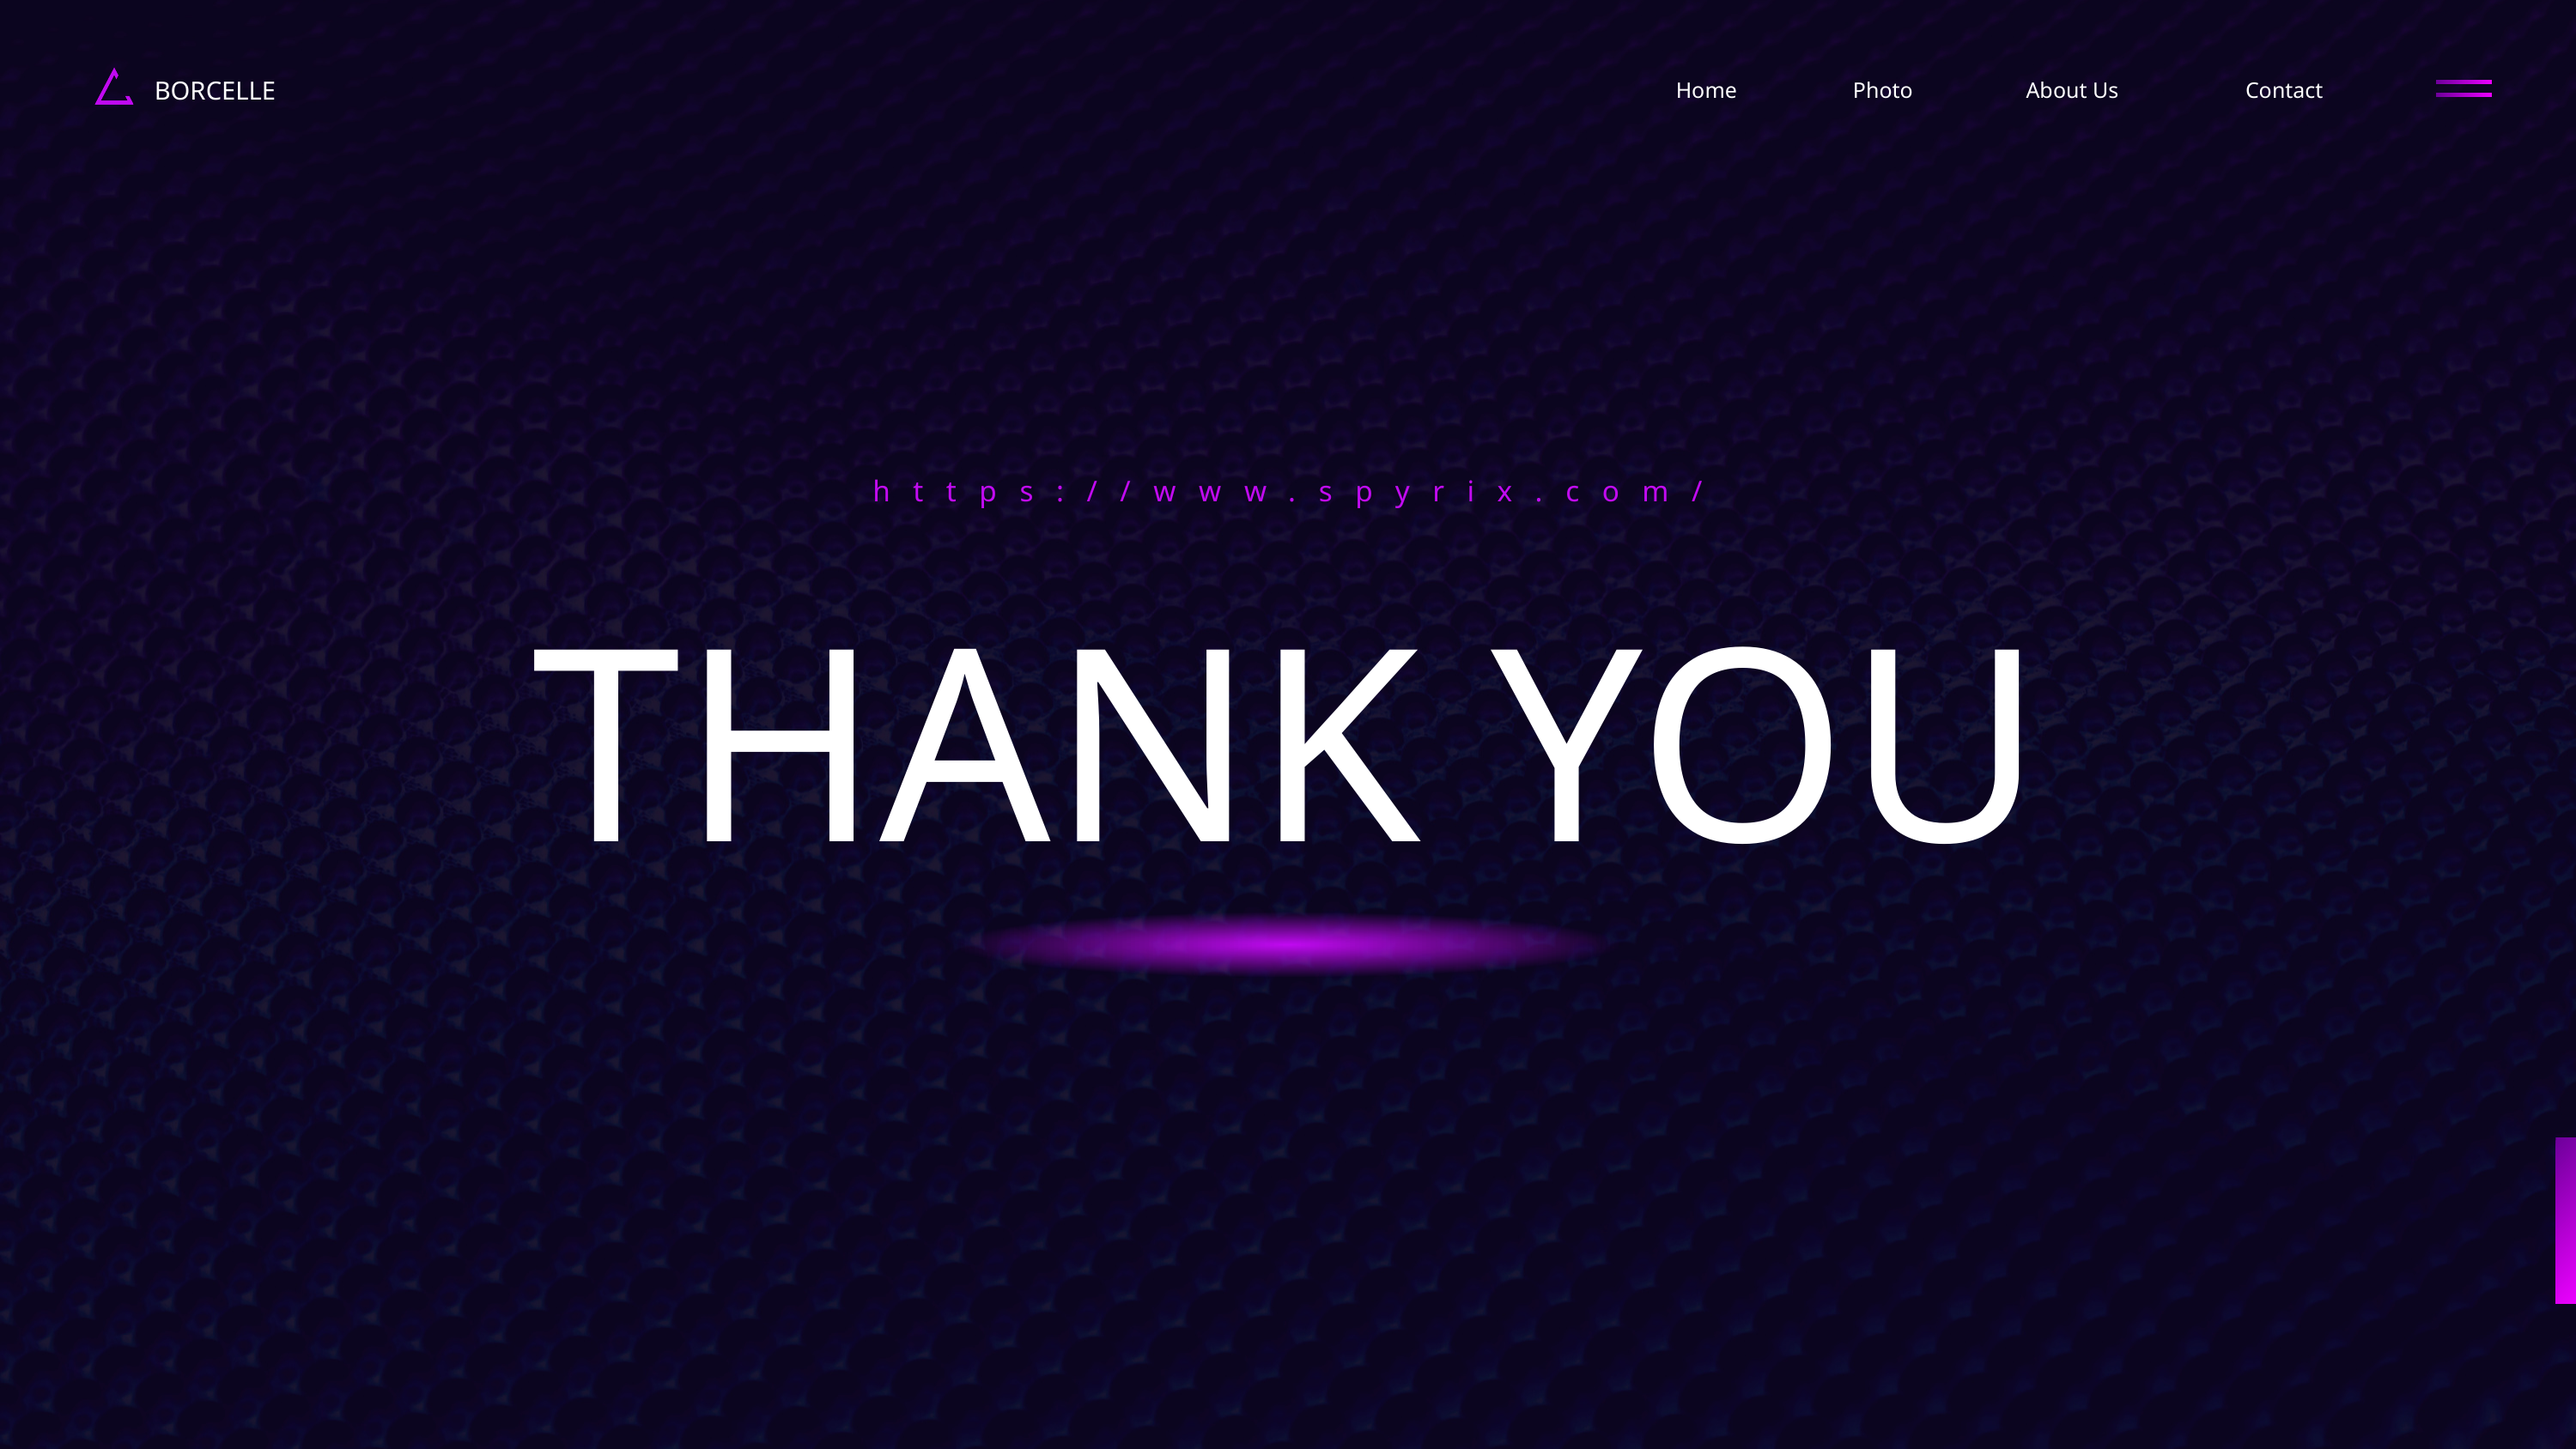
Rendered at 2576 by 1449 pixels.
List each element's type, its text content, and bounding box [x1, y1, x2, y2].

text_box Home [1675, 72, 1790, 103]
text_box THANK YOU [261, 519, 2315, 896]
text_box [2555, 1137, 2576, 1304]
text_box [2435, 92, 2493, 97]
text_box About Us [2026, 72, 2176, 103]
text_box BORCELLE [154, 70, 350, 106]
text_box [0, 0, 2576, 1449]
text_box https://www.spyrix.com/ [707, 467, 1869, 508]
text_box [94, 67, 134, 105]
text_box [952, 912, 1624, 978]
text_box Contact [2245, 72, 2384, 103]
text_box Photo [1852, 72, 1957, 103]
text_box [2435, 79, 2493, 84]
